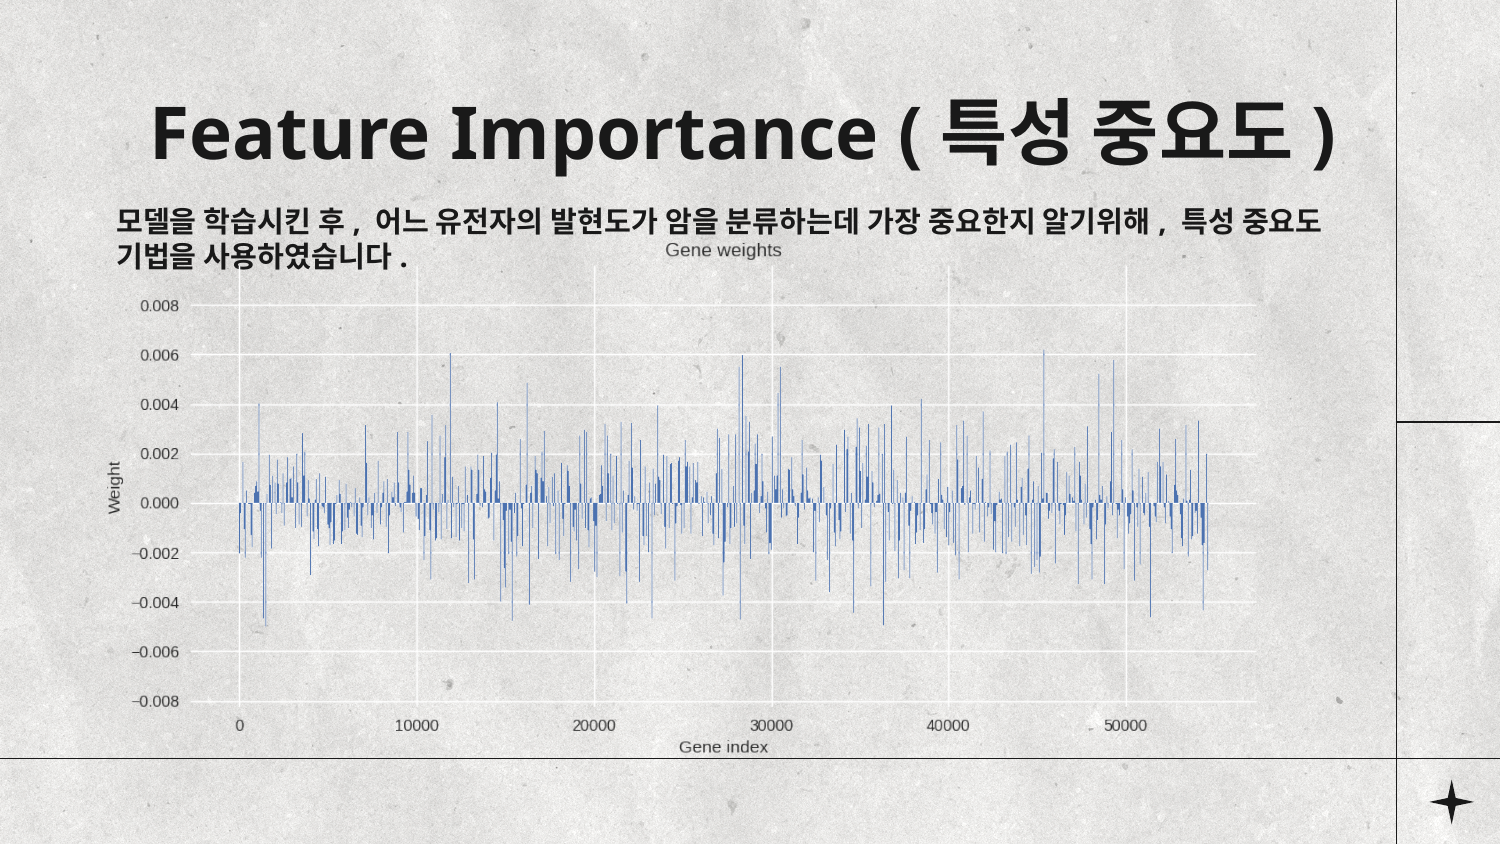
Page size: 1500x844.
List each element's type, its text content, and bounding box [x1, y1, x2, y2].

picture [1397, 759, 1500, 844]
list 모델을 학습시킨 후, 어느 유전자의 발현도가 암을 분류하는데 가장 중요한지 알기위해, 특성 중요도 기법을 사용하였습니다. [115, 188, 1380, 195]
picture [1397, 0, 1500, 421]
picture [0, 0, 1396, 844]
picture [1397, 423, 1500, 758]
title Feature Importance (특성 중요도) [118, 86, 1382, 189]
